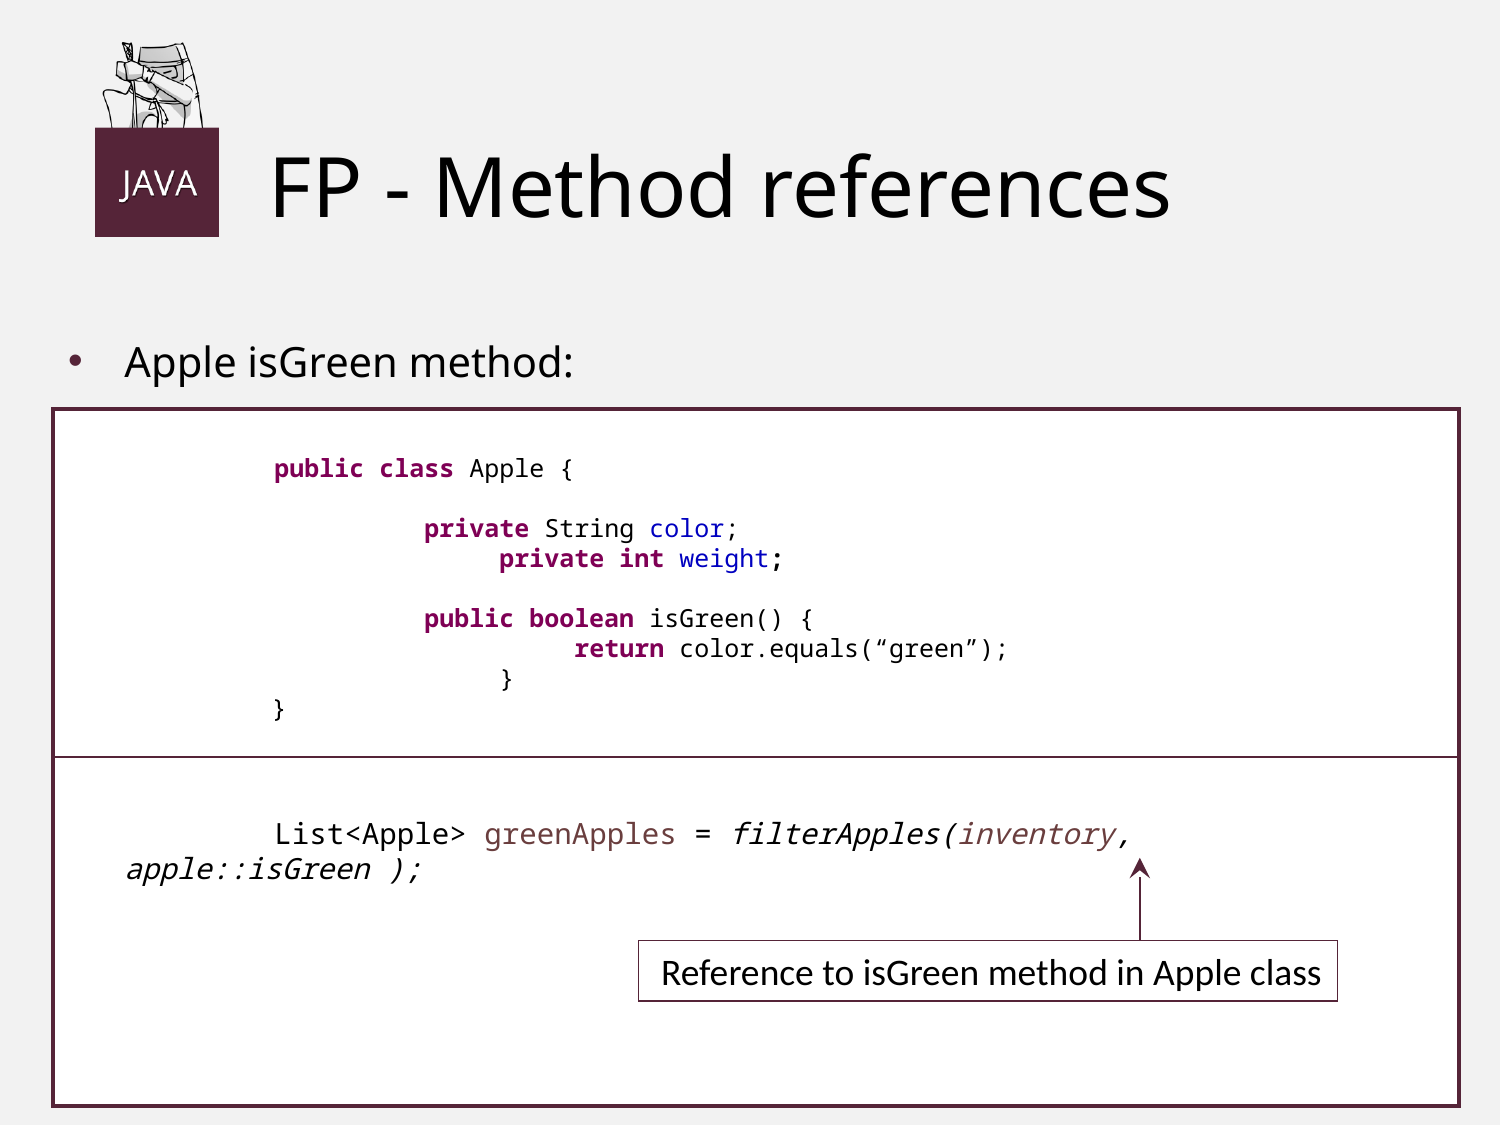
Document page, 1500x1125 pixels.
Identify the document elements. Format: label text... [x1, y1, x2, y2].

text_box Reference to isGreen method in Apple class [638, 940, 1338, 1001]
picture [95, 42, 219, 238]
text_box predicate [53, 408, 1459, 756]
title FP - Method references [253, 90, 1500, 279]
text_box Apple isGreen method: public class Apple { private String color; private int weight; public boolean isGreen() { return color.equals(“green”); } } List<Apple> greenApples = filterApples(inventory, apple::isGreen ); [53, 302, 1388, 728]
text_box predicate [53, 763, 1459, 1106]
